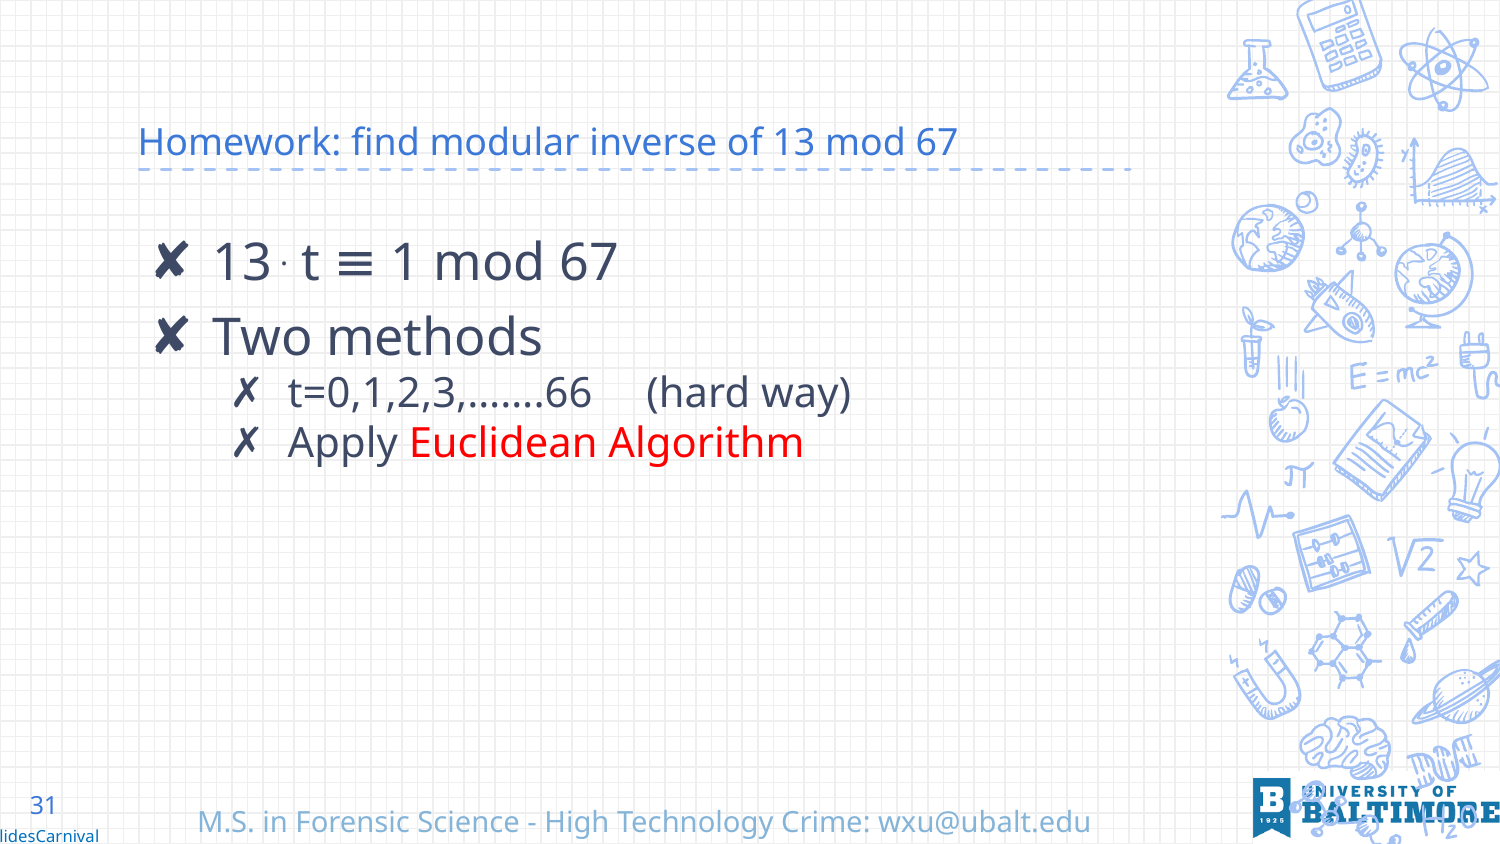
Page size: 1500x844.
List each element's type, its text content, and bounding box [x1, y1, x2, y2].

picture [1365, 817, 1376, 833]
picture [1316, 786, 1321, 797]
picture [1253, 771, 1500, 844]
list 13 . t ≡ 1 mod 67 Two methods t=0,1,2,3,…….66 (hard way) Apply Euclidean Algorithm [122, 213, 1130, 806]
picture [1327, 813, 1336, 822]
slide_number 31 [14, 774, 105, 840]
title Homework: find modular inverse of 13 mod 67 [122, 36, 1130, 178]
